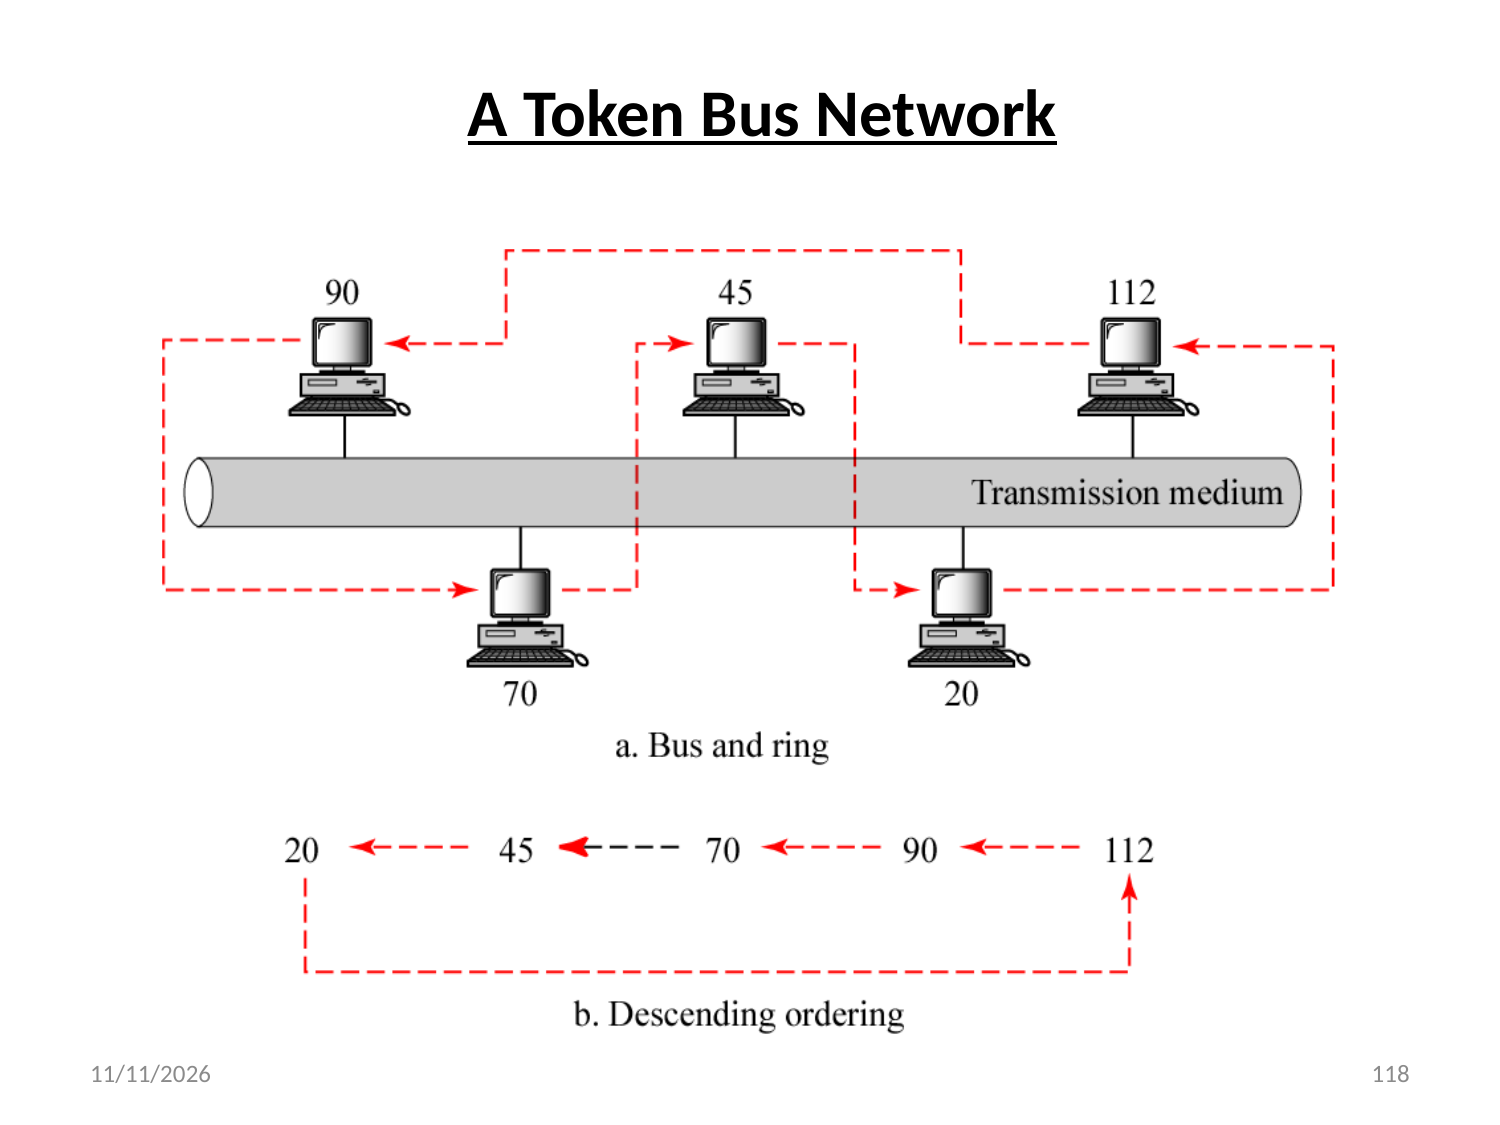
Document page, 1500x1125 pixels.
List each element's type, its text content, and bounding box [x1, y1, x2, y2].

picture [162, 249, 1336, 1038]
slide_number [75, 1042, 425, 1103]
text_box A Token Bus Network [150, 62, 1375, 158]
slide_number 118 [1074, 1042, 1425, 1103]
